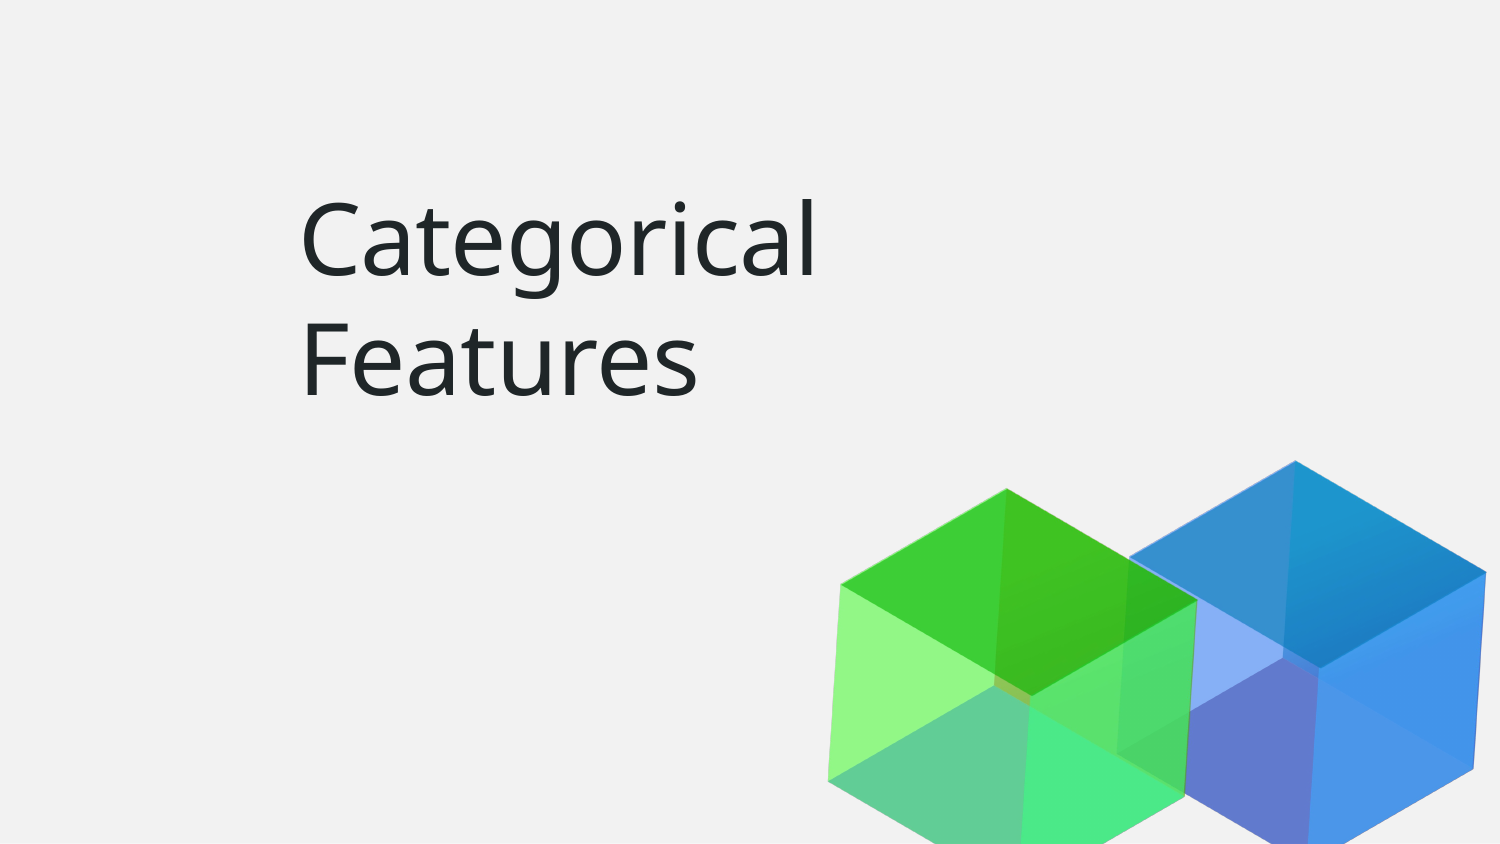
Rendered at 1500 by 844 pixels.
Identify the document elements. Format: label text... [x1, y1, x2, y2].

title Categorical Features [296, 173, 1212, 416]
text_box [662, 210, 1500, 844]
